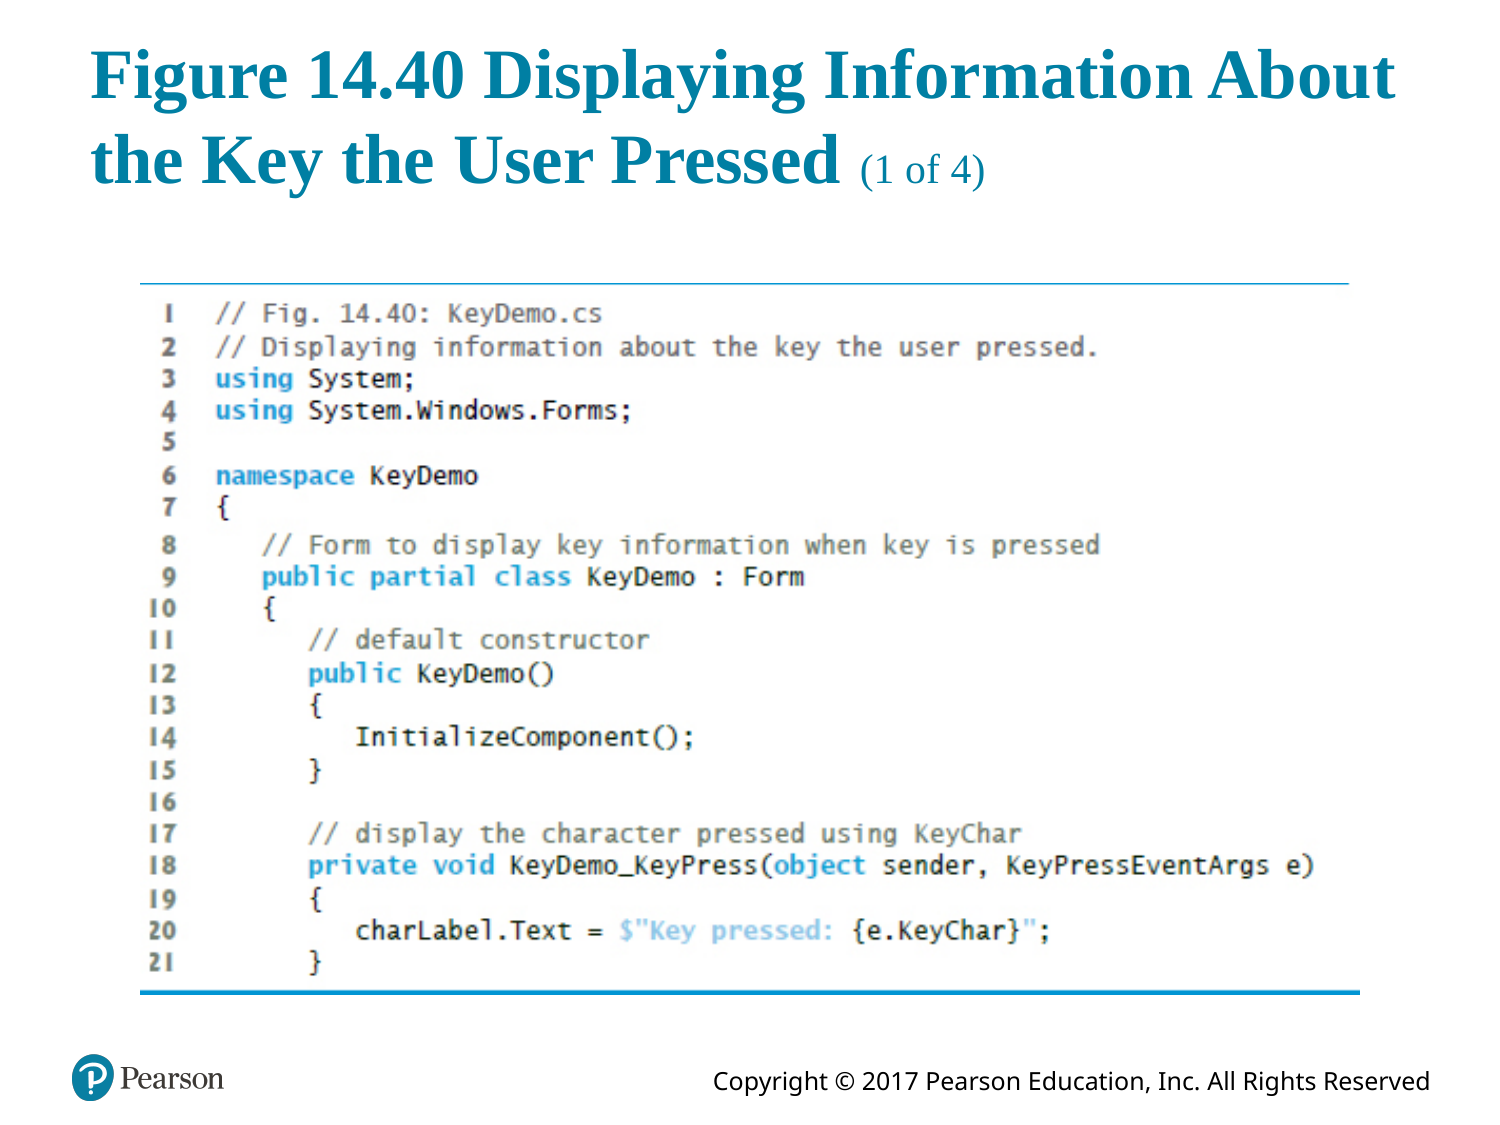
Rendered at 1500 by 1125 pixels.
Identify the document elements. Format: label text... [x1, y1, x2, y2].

picture [72, 1087, 83, 1101]
picture [140, 282, 1360, 990]
picture [72, 1054, 88, 1070]
picture [80, 1063, 106, 1088]
title Figure 14.40 Displaying Information About the Key the User Pressed (1 of 4) [75, 37, 1425, 213]
picture [98, 1054, 224, 1101]
